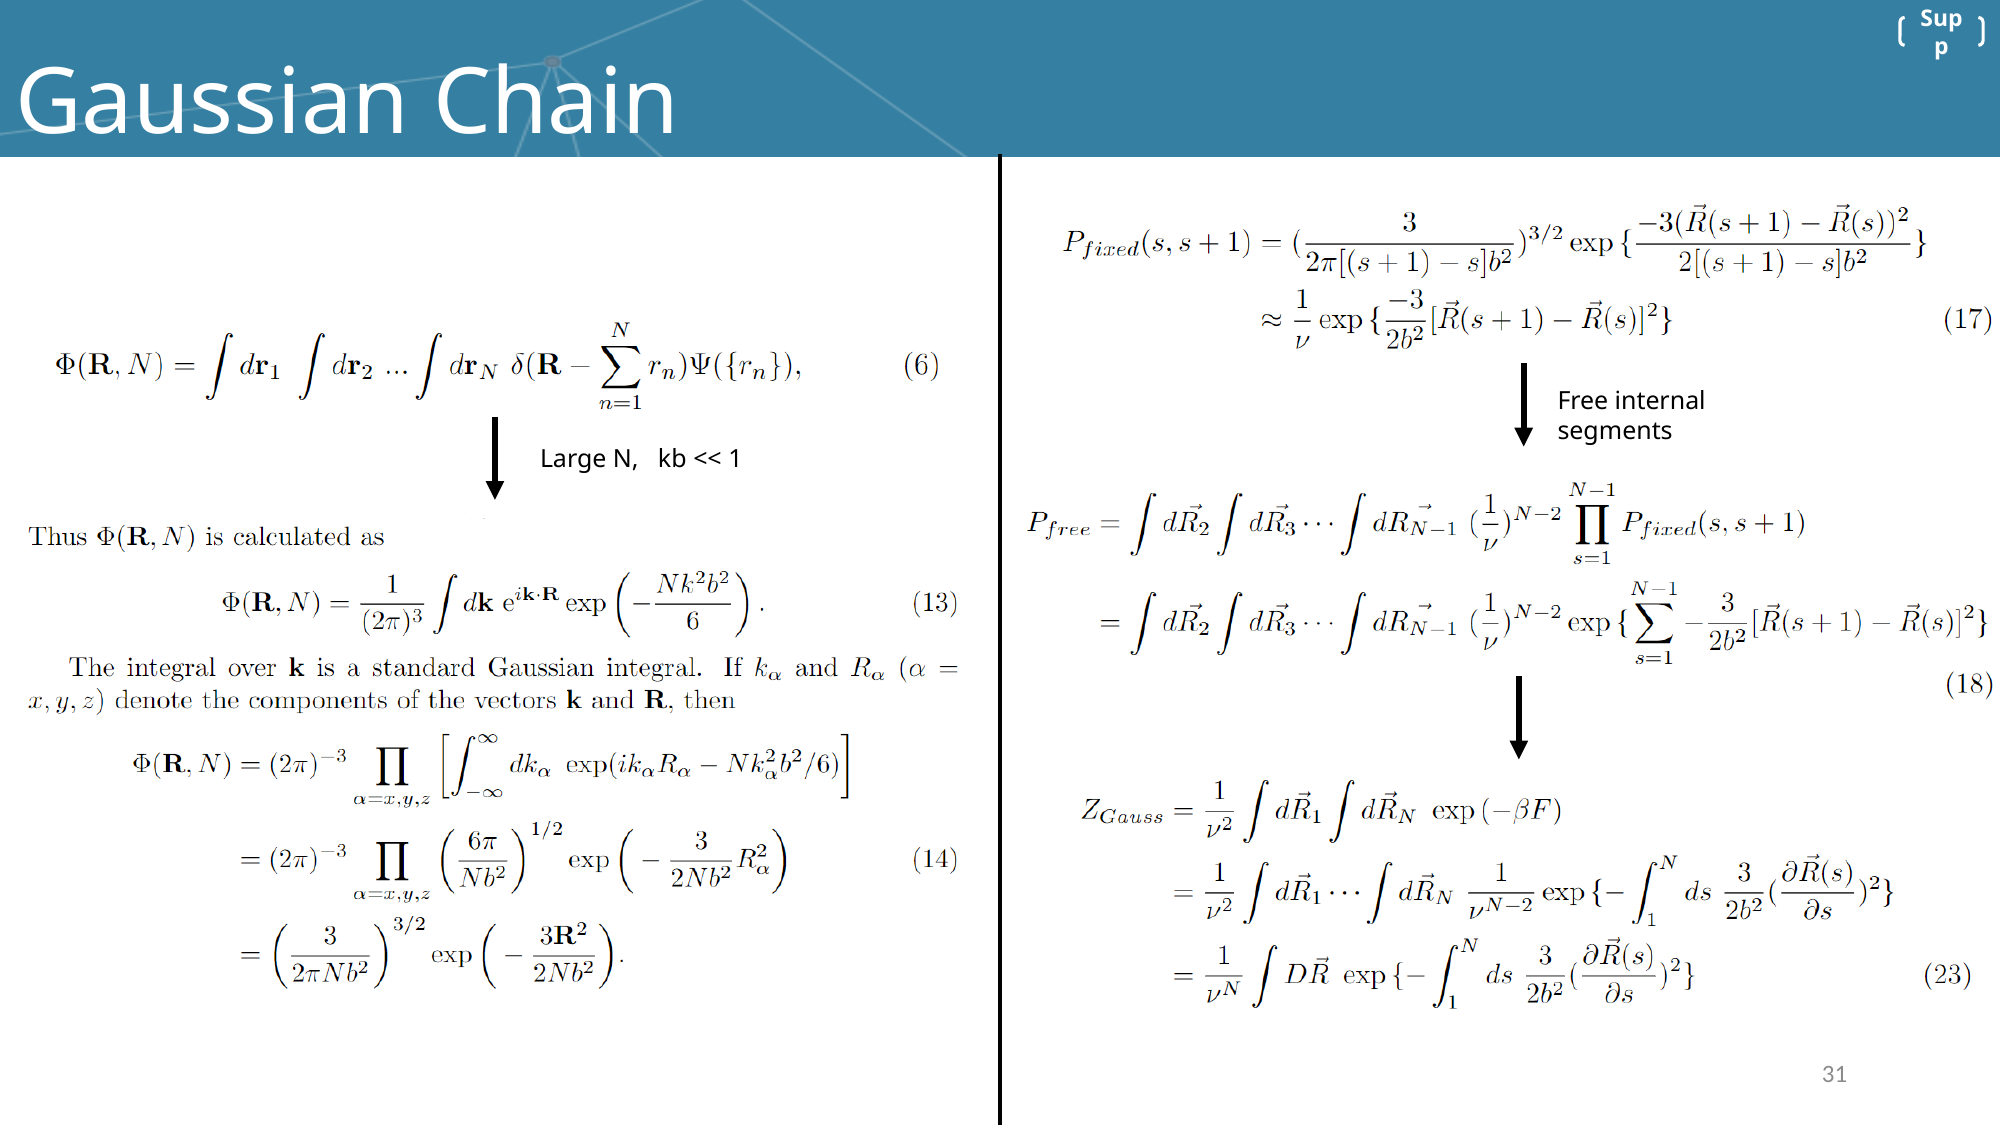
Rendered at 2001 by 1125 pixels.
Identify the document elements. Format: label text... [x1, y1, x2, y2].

picture [42, 316, 948, 417]
picture [16, 518, 970, 1001]
title Gaussian Chain [0, 22, 1725, 154]
text_box Large N, kb << 1 [525, 435, 791, 480]
picture [1052, 196, 2000, 357]
picture [1074, 759, 1983, 1022]
picture [1017, 466, 2000, 706]
text_box Free internal segments [1542, 376, 1830, 452]
slide_number 31 [1412, 1042, 1863, 1103]
